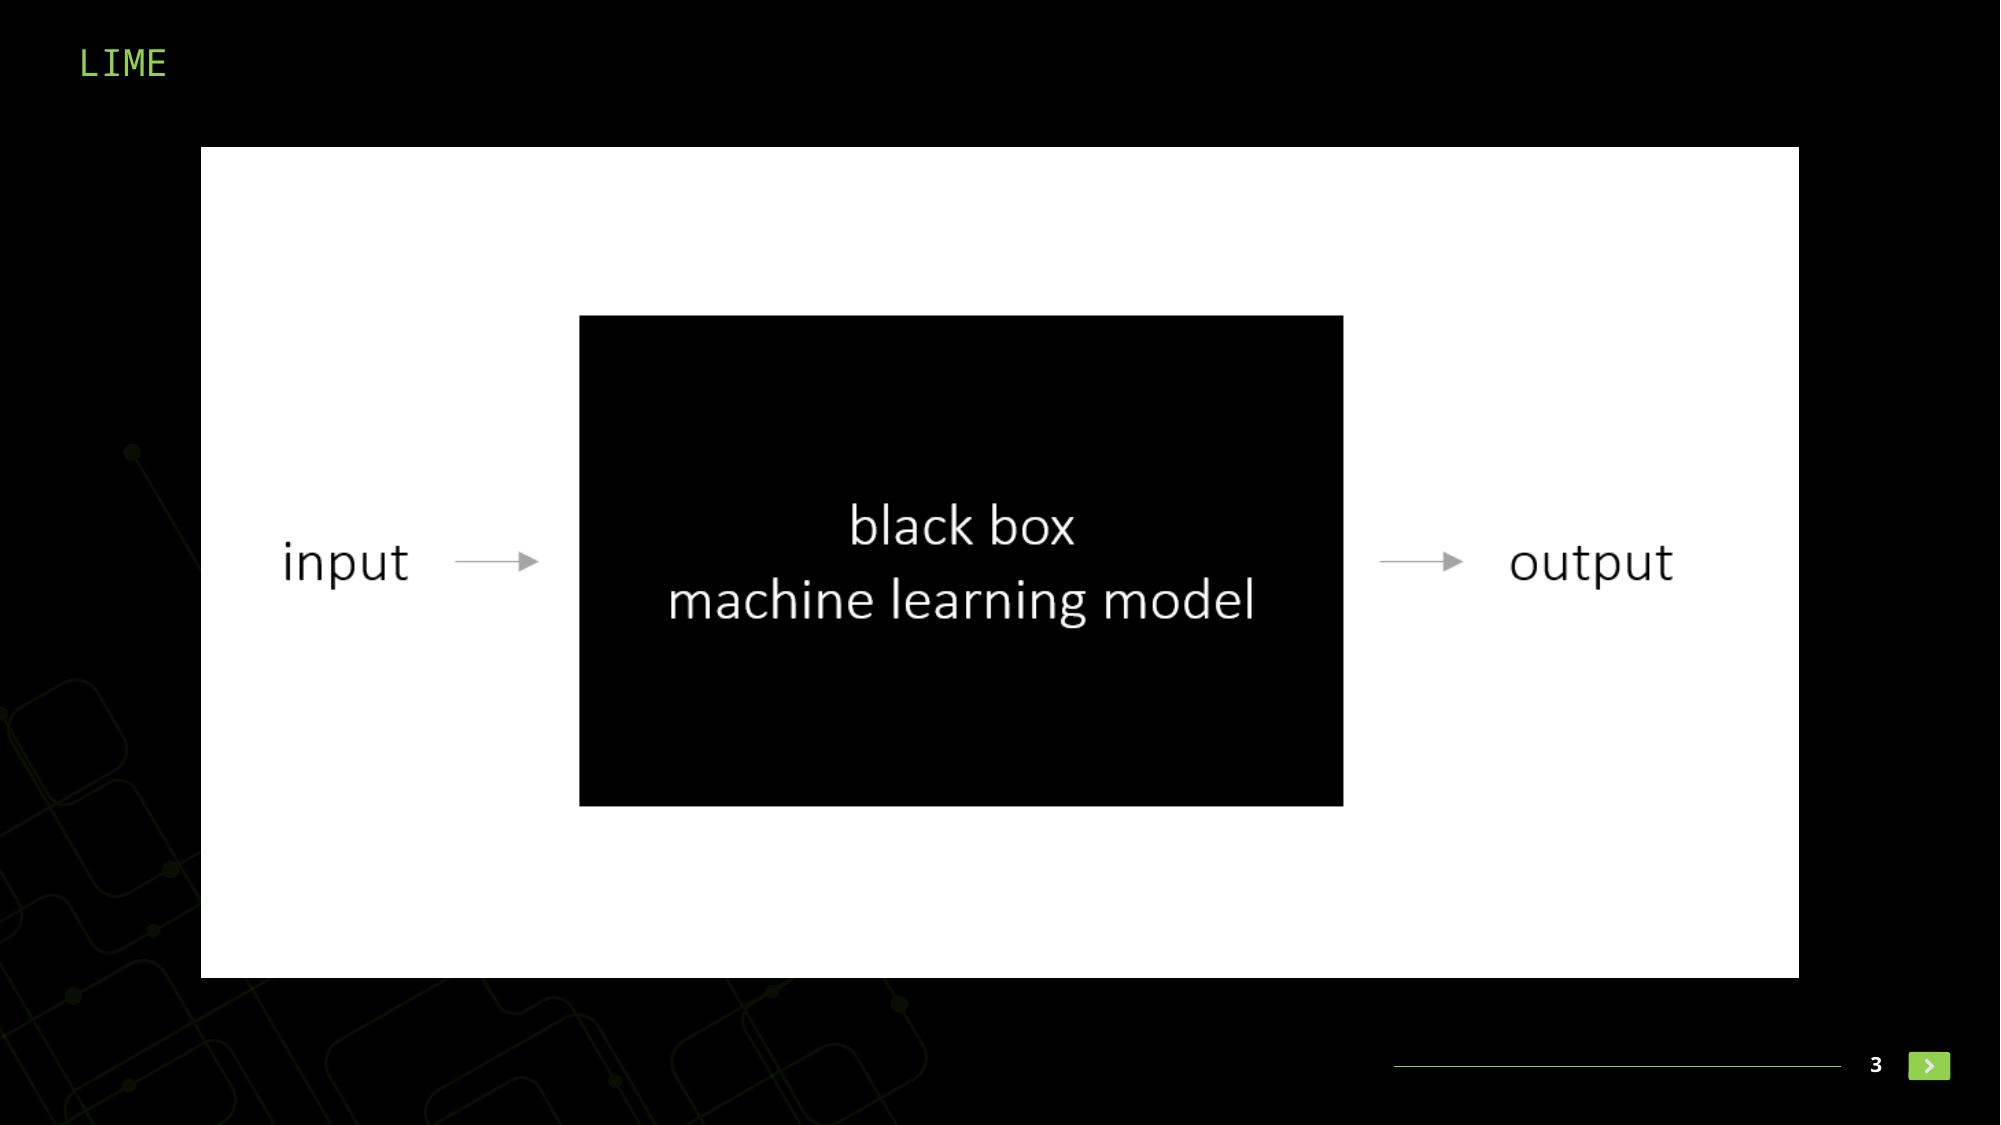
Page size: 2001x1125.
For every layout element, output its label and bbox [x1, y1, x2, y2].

picture [201, 147, 1799, 978]
